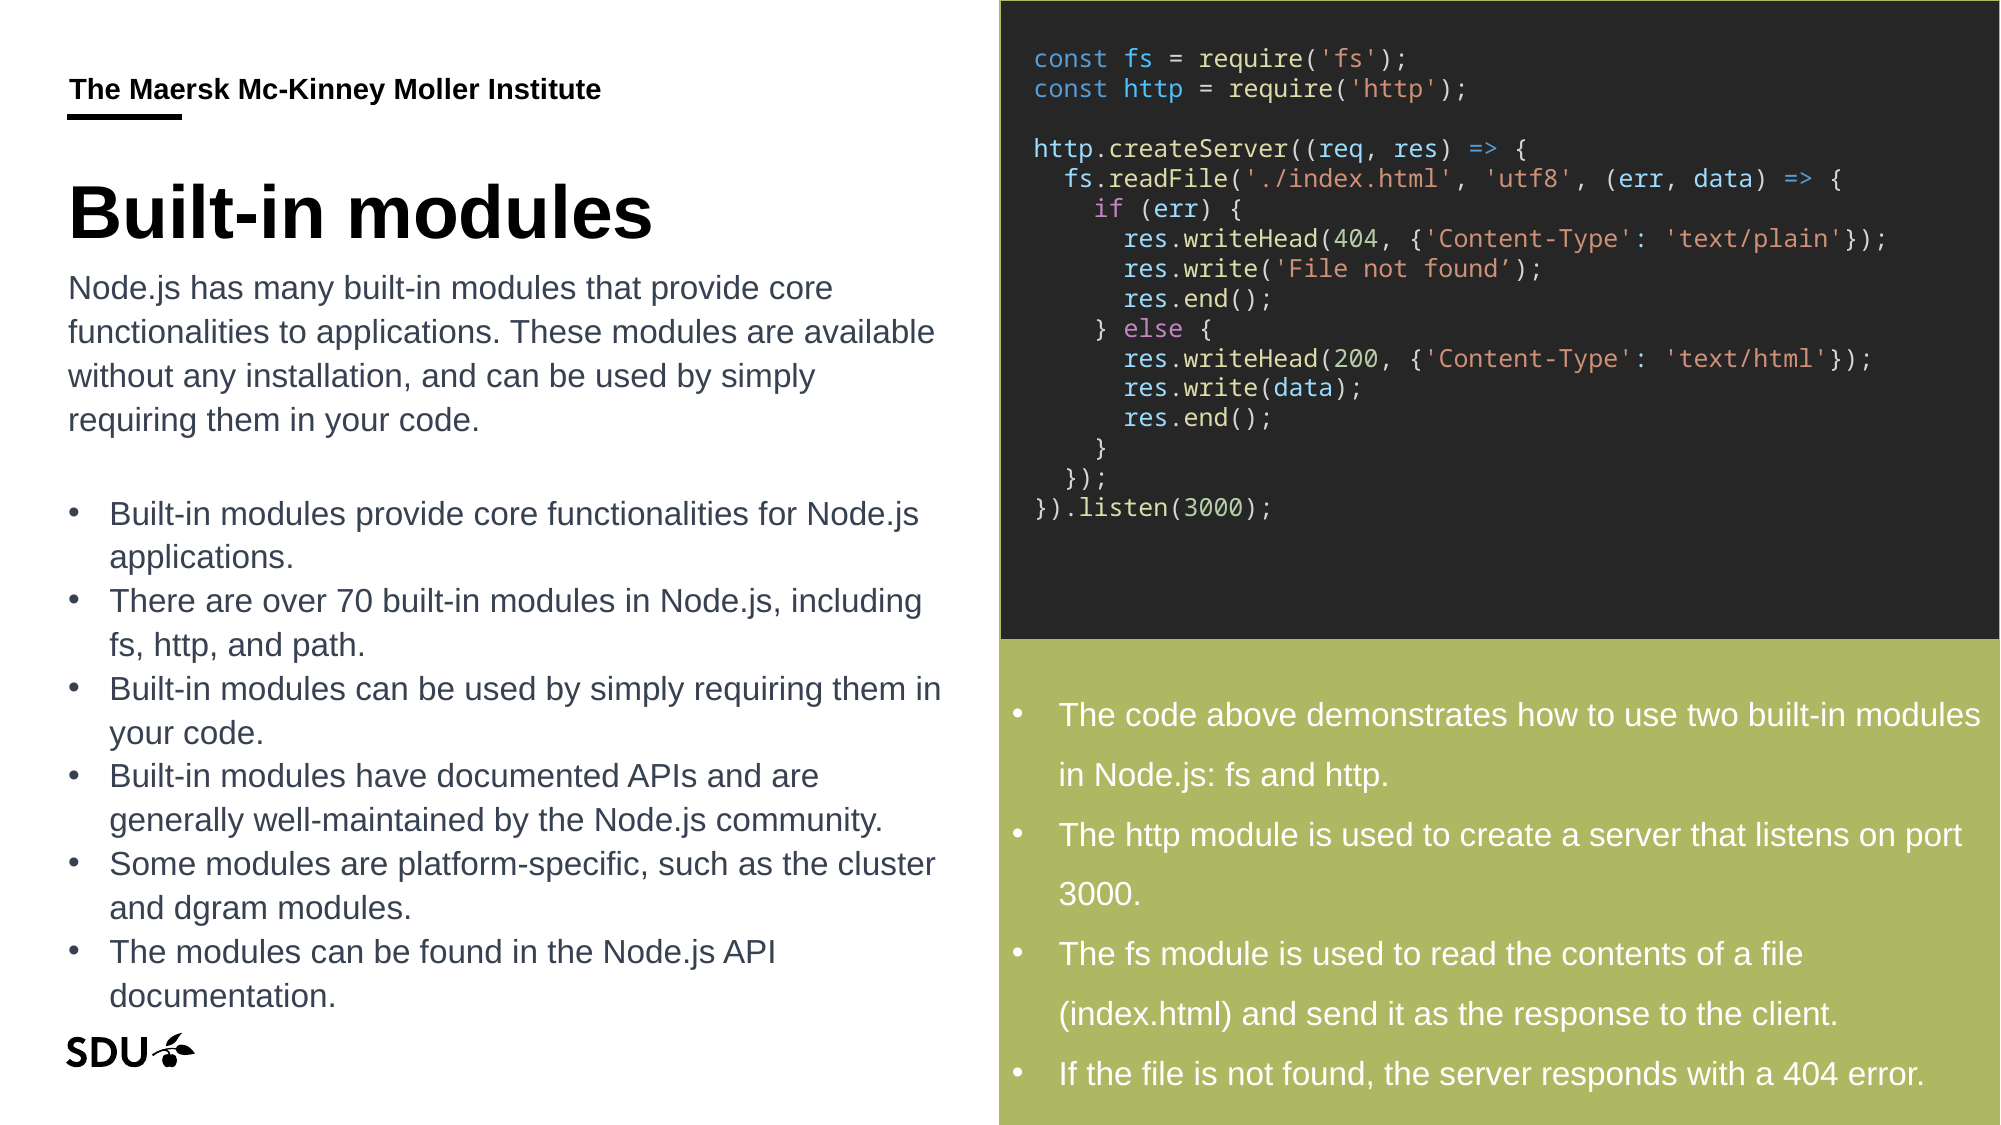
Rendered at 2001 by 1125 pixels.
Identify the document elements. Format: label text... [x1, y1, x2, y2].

text_box The code above demonstrates how to use two built-in modules in Node.js: fs and http. The http module is used to create a server that listens on port 3000. The fs module is used to read the contents of a file (index.html) and send it as the response to the client. If the file is not found, the server responds with a 404 error. [999, 639, 2000, 1125]
text_box Node.js has many built-in modules that provide core functionalities to applications. These modules are available without any installation, and can be used by simply requiring them in your code. [68, 262, 945, 459]
title Built-in modules [68, 163, 968, 290]
text_box const fs = require('fs'); const http = require('http'); http.createServer((req, res) => { fs.readFile('./index.html', 'utf8', (err, data) => { if (err) { res.writeHead(404, {'Content-Type': 'text/plain'}); res.write('File not found’); res.end(); } else { res.writeHead(200, {'Content-Type': 'text/html'}); res.write(data); res.end(); } }); }).listen(3000); [1018, 35, 1971, 589]
text_box [999, 0, 2000, 639]
list Built-in modules provide core functionalities for Node.js applications. There are over 70 built-in modules in Node.js, including fs, http, and path. Built-in modules can be used by simply requiring them in your code. Built-in modules have documented APIs and are generally well-maintained by the Node.js community. Some modules are platform-specific, such as the cluster and dgram modules. The modules can be found in the Node.js API documentation. [68, 487, 945, 1023]
